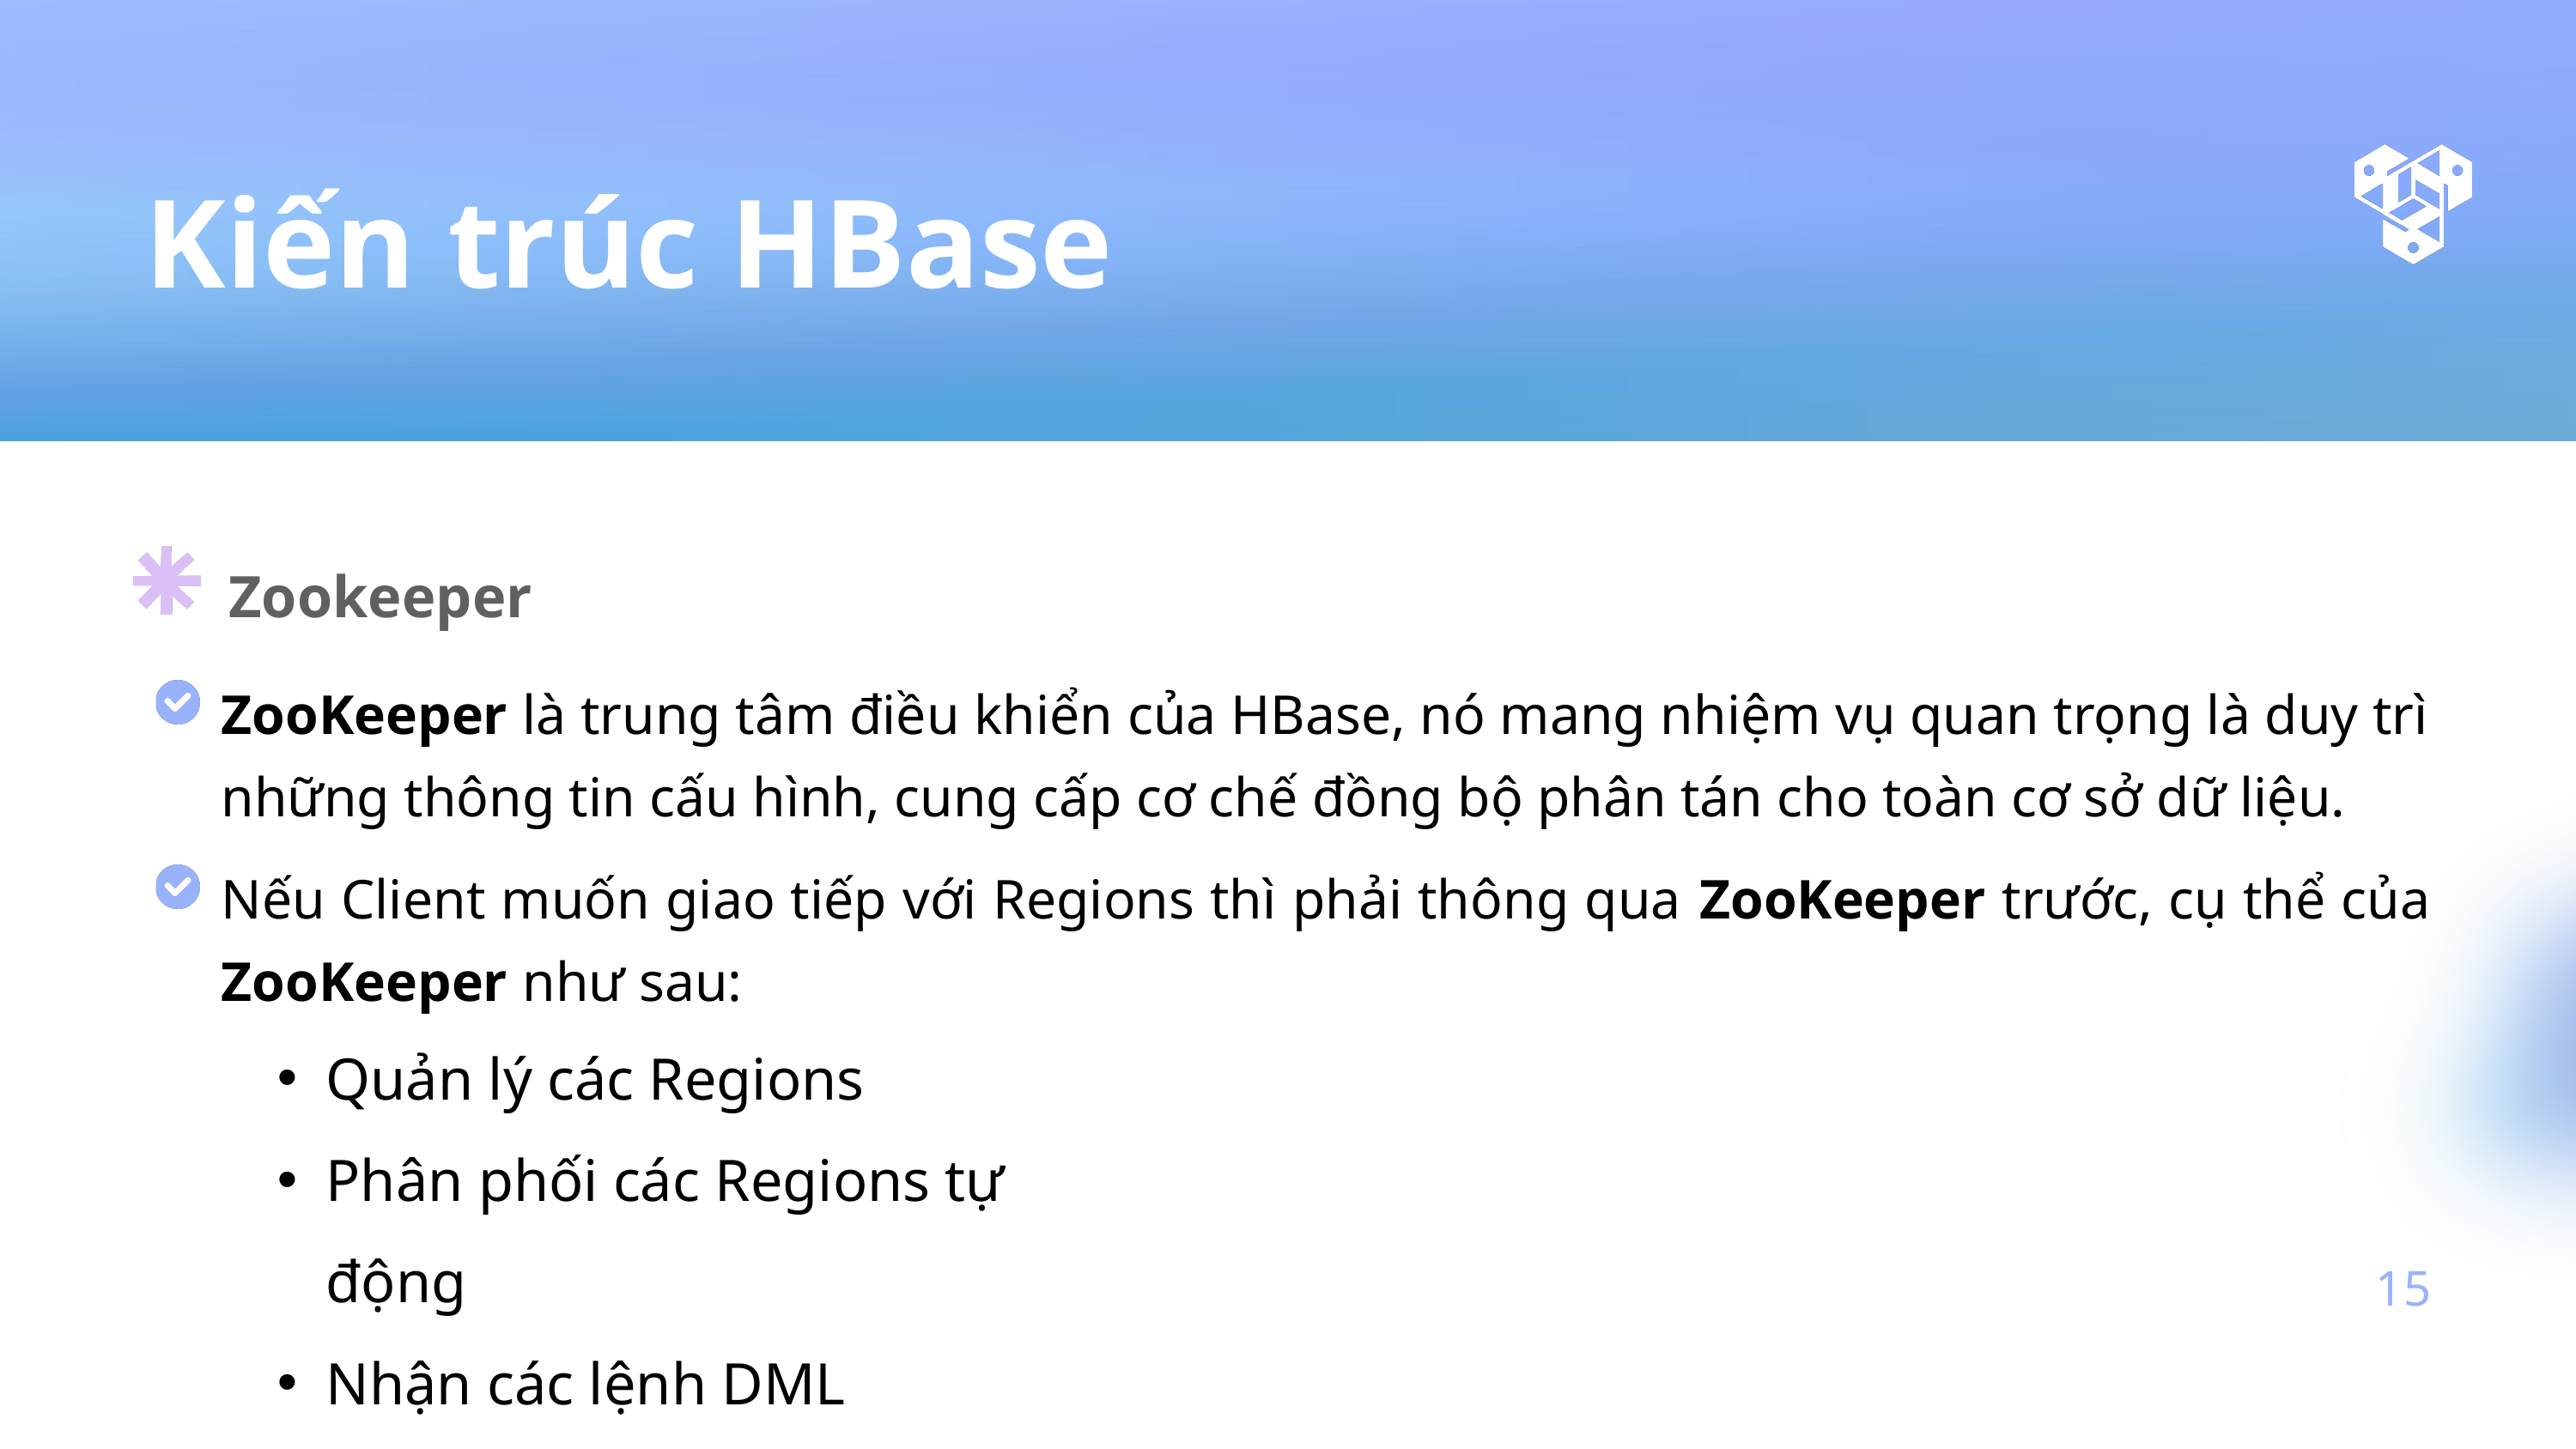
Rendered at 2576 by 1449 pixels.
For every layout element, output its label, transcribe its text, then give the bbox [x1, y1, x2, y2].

text_box Kiến trúc HBase [144, 154, 1582, 312]
text_box [0, 0, 2576, 442]
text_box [155, 846, 2432, 985]
text_box Quản lý các Regions Phân phối các Regions tự động Nhận các lệnh DML Liên lạc trực tiếp với client [228, 1009, 1119, 1449]
text_box [132, 546, 202, 615]
text_box 15 [1936, 1241, 2432, 1317]
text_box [155, 662, 2432, 799]
text_box Zookeeper [228, 541, 1738, 629]
text_box [2337, 756, 2576, 1293]
text_box [2354, 144, 2472, 264]
